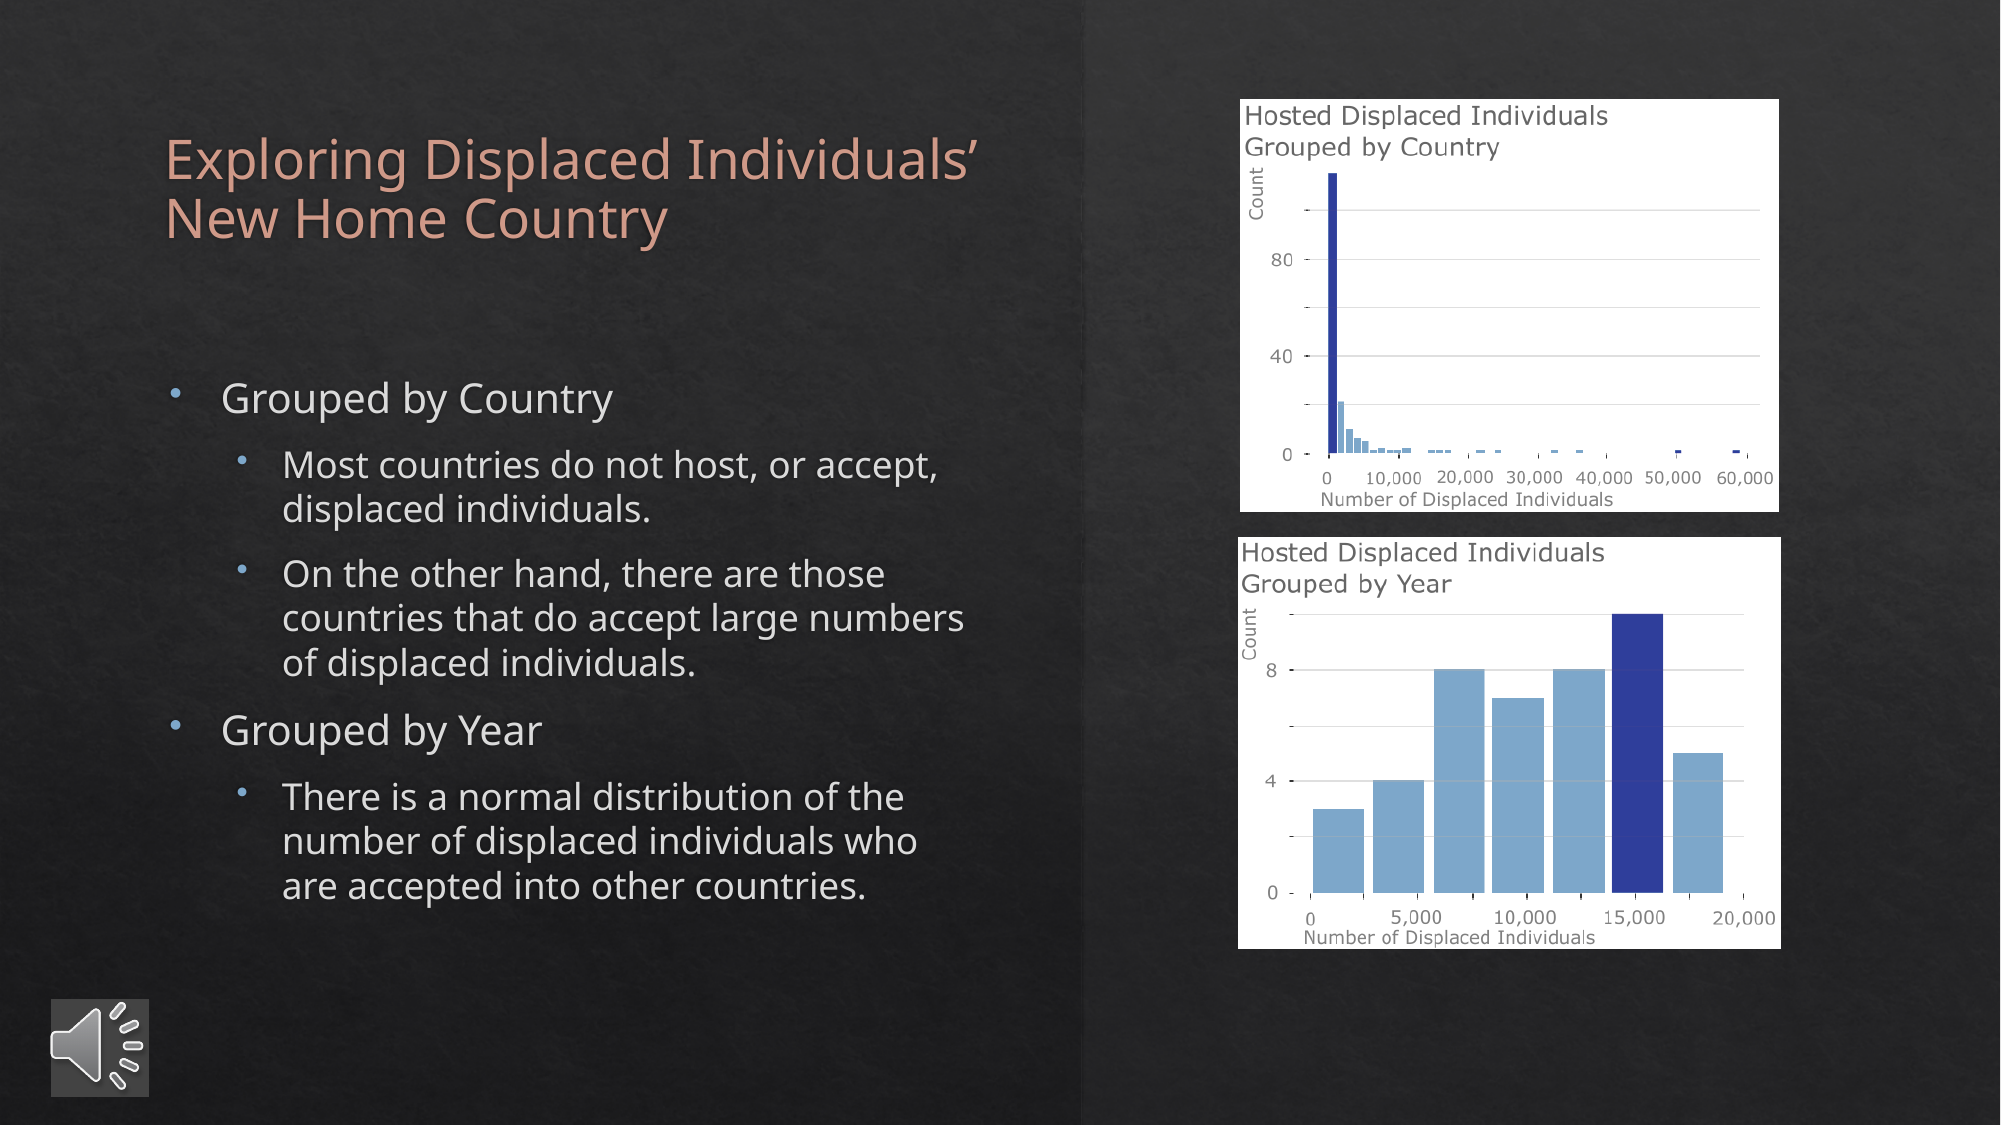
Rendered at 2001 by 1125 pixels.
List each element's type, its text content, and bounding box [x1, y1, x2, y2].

title Exploring Displaced Individuals’ New Home Country [149, 99, 998, 284]
list Grouped by Country Most countries do not host, or accept, displaced individuals. On the other hand, there are those countries that do accept large numbers of displaced individuals. Grouped by Year There is a normal distribution of the number of displaced individuals who are accepted into other countries. [149, 364, 998, 918]
picture [1080, 0, 2000, 1125]
picture [49, 998, 151, 1099]
